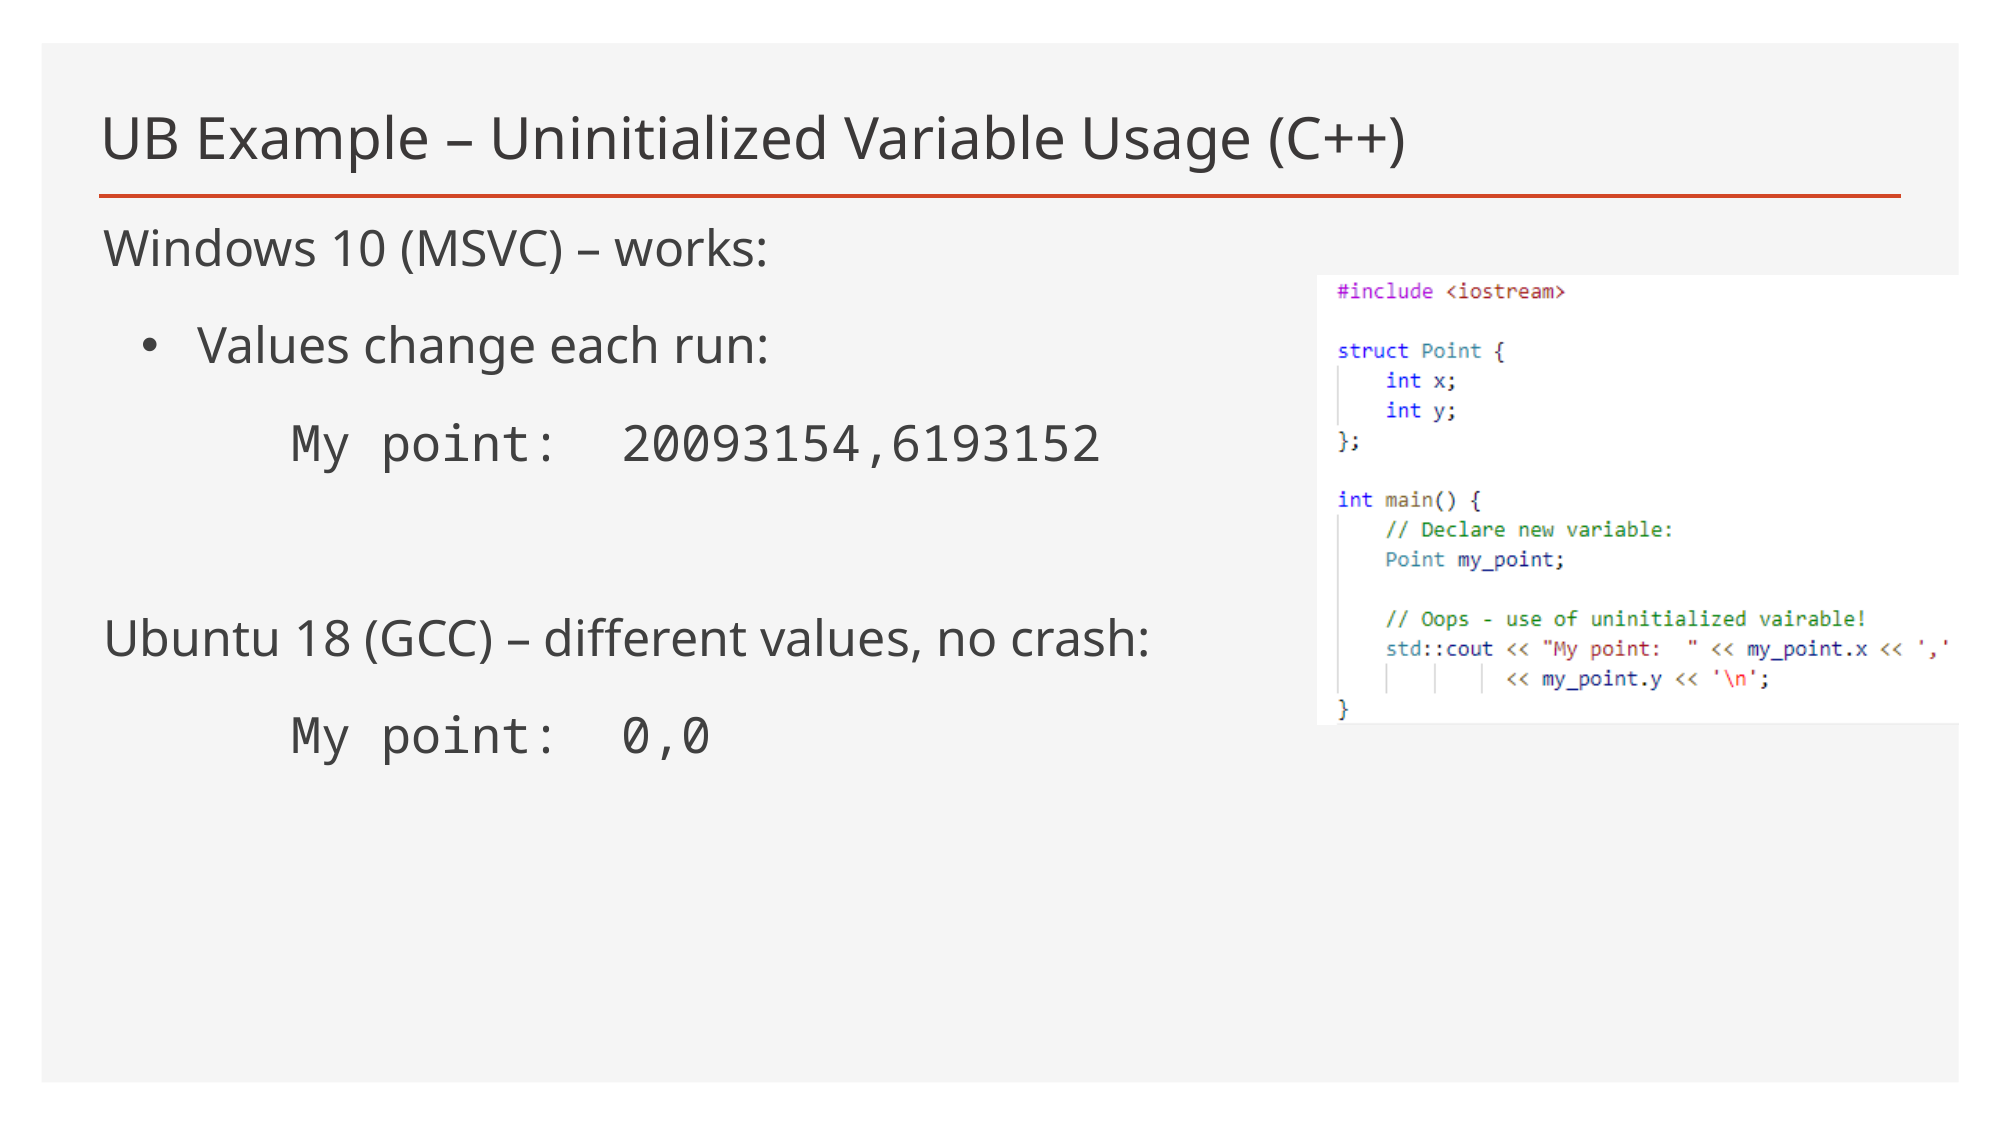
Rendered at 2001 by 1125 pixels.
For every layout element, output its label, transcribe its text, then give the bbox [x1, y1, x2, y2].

list Windows 10 (MSVC) – works: Values change each run: My point: 20093154,6193152 Ubuntu 18 (GCC) – different values, no crash: My point: 0,0 [88, 208, 1242, 1079]
picture [1317, 275, 1959, 725]
title UB Example – Uninitialized Variable Usage (C++) [85, 73, 1910, 179]
